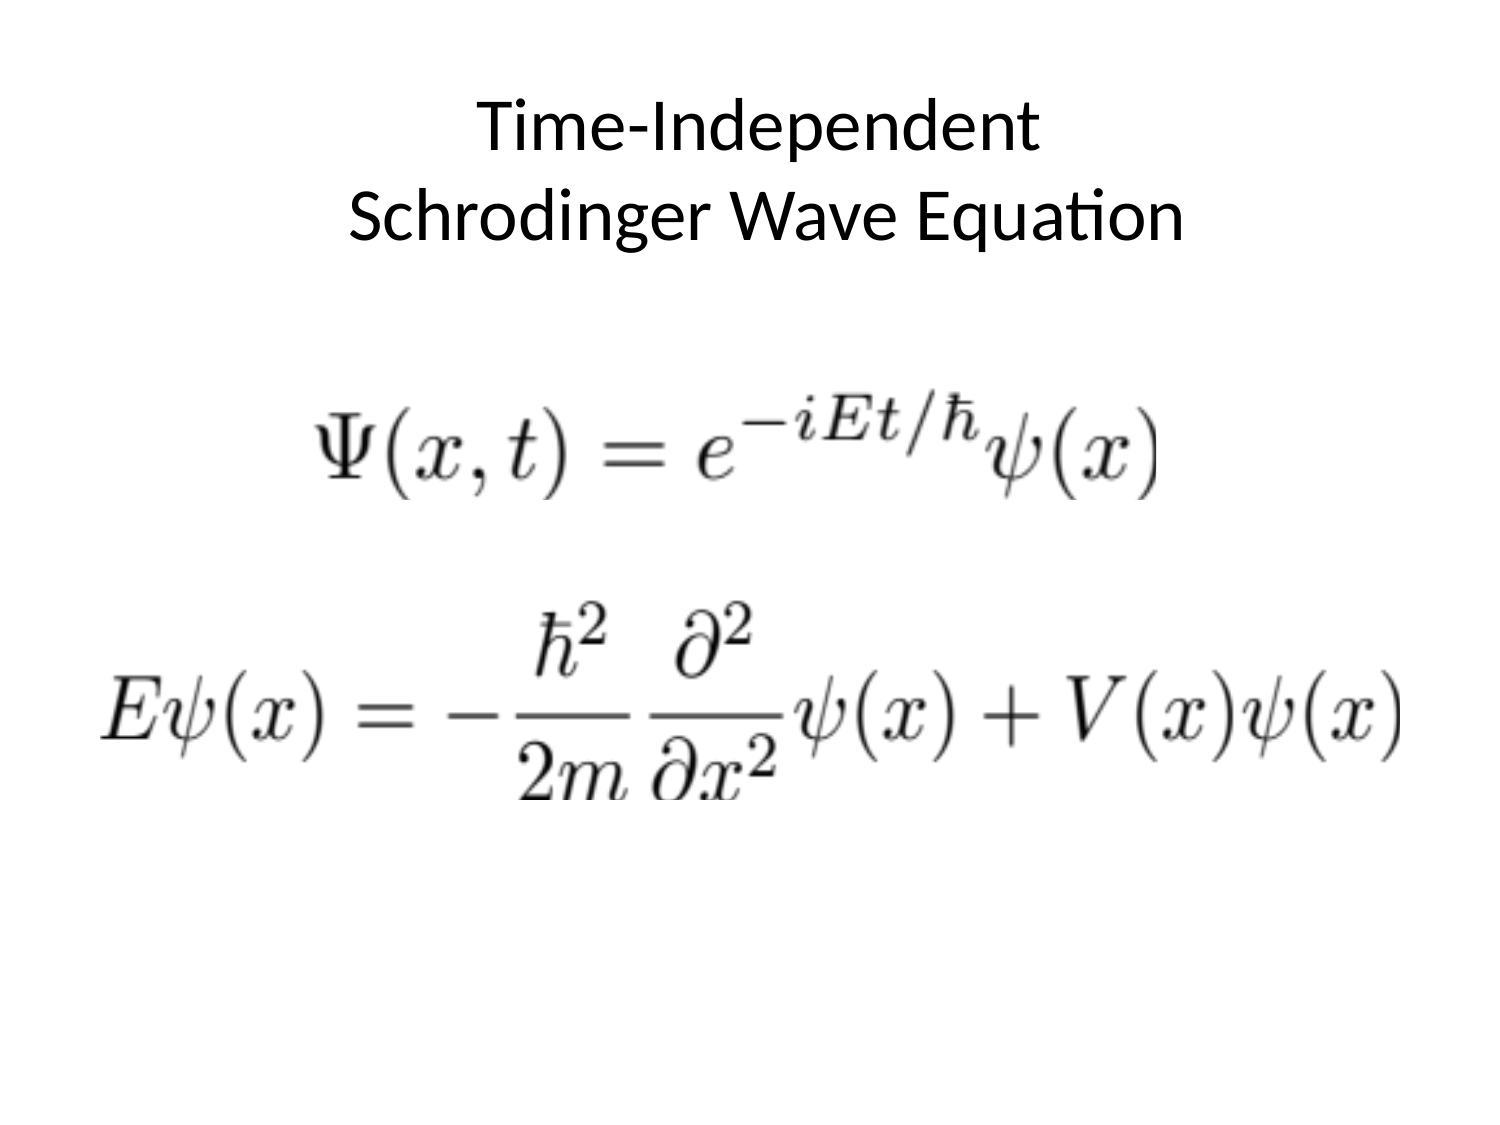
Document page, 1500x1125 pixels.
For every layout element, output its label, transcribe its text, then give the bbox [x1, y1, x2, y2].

picture [312, 387, 1157, 501]
picture [99, 599, 1401, 801]
title Time-Independent Schrodinger Wave Equation [112, 64, 1423, 268]
